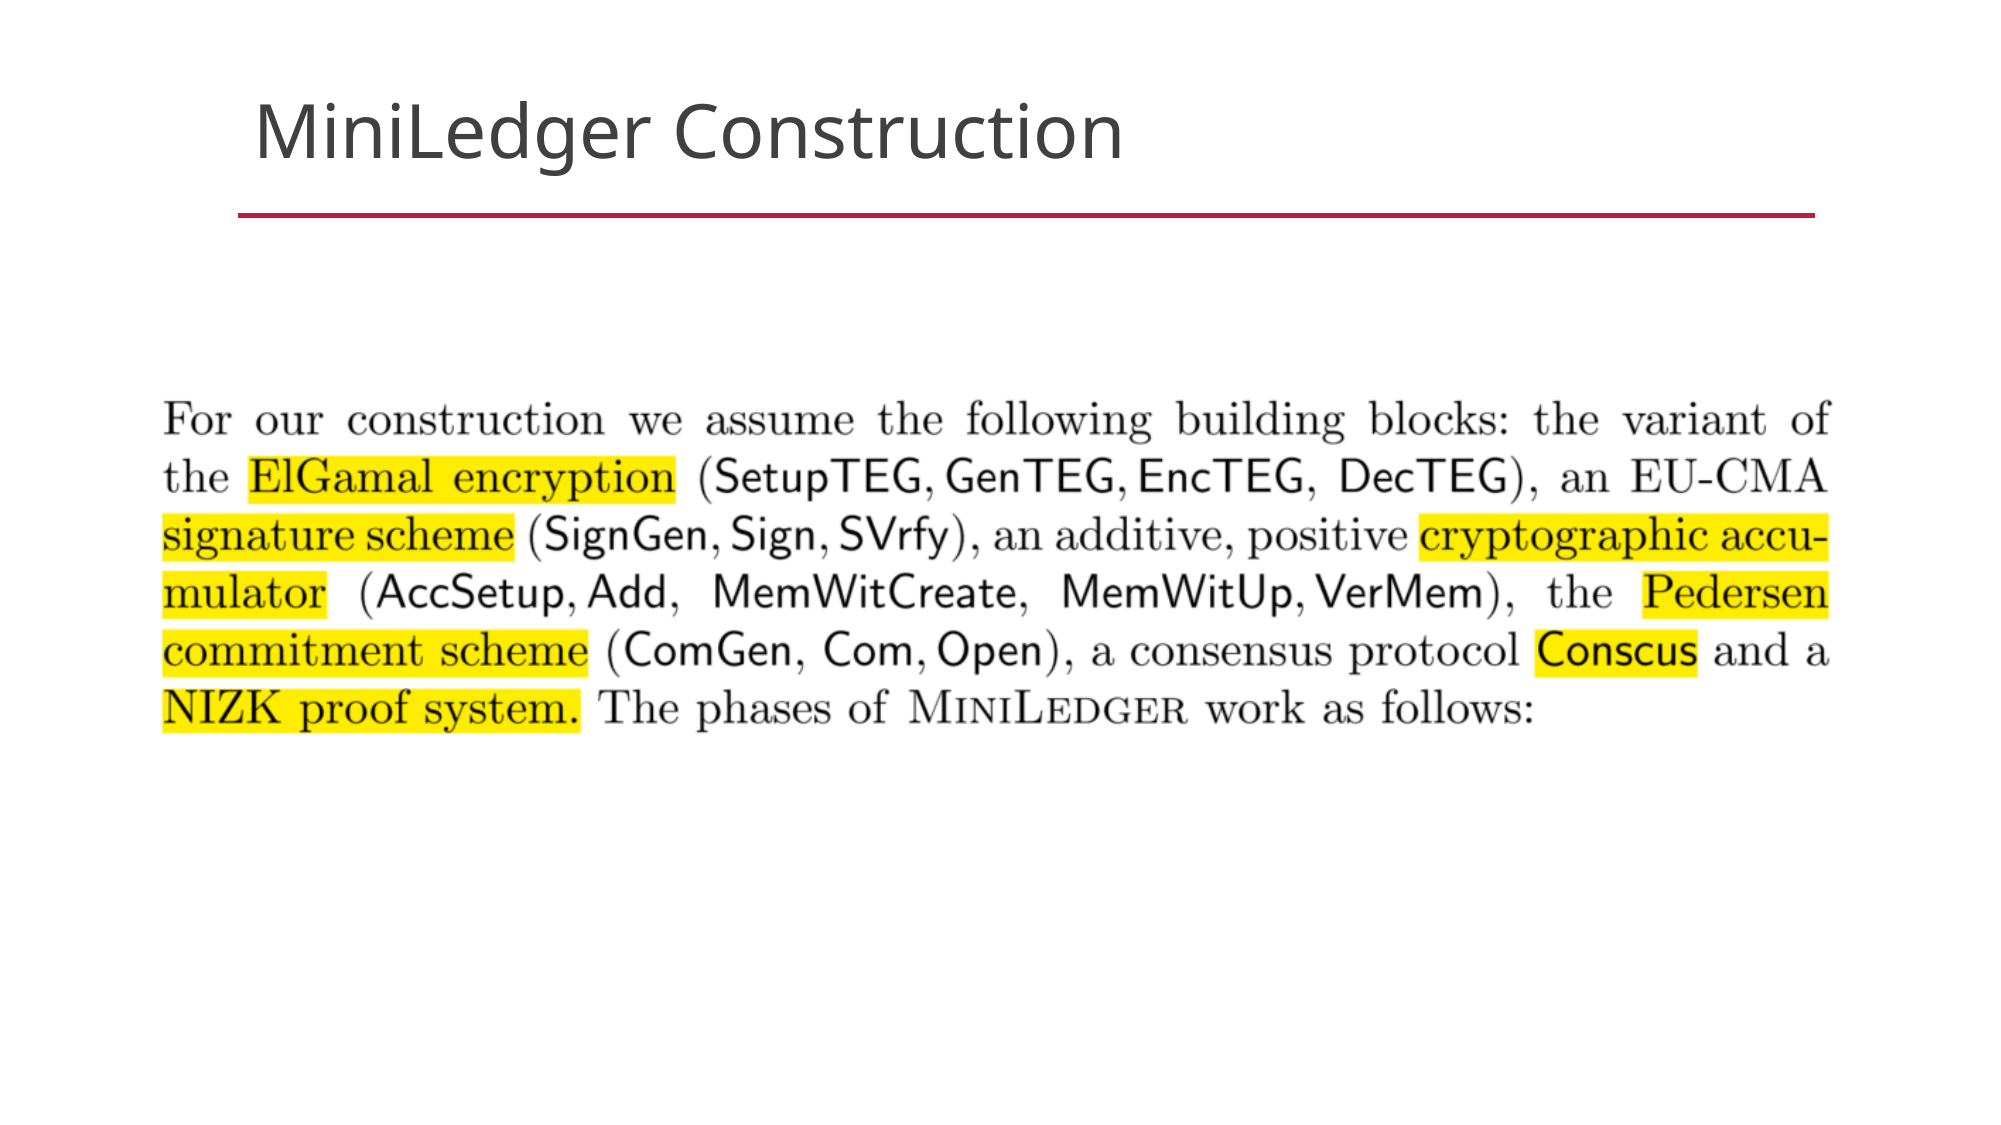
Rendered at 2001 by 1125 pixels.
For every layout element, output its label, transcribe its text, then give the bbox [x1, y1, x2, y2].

title MiniLedger Construction [238, 86, 1814, 259]
picture [152, 258, 1848, 746]
